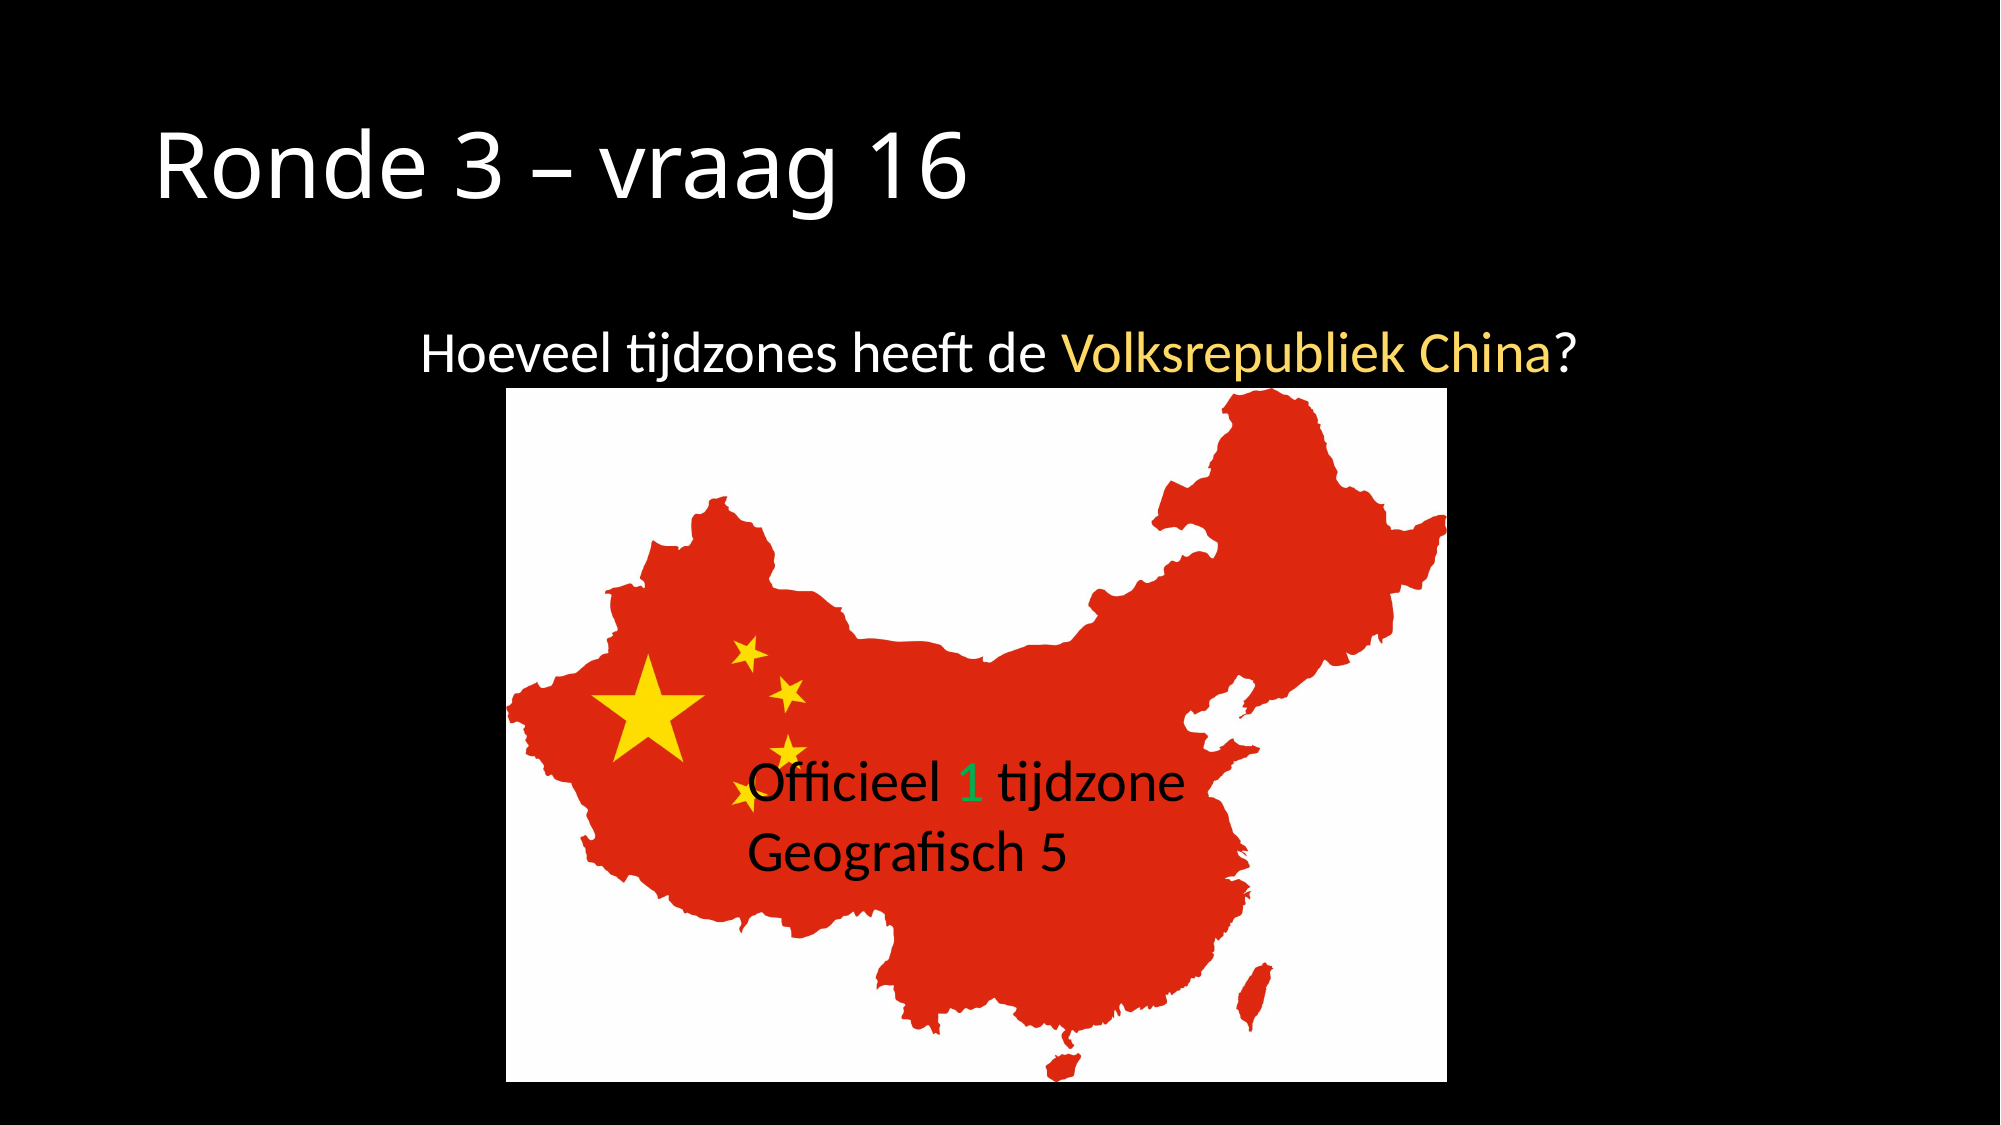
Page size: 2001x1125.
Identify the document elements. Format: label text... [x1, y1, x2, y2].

picture [506, 388, 1447, 1082]
title Ronde 3 – vraag 16 [137, 59, 1863, 278]
list Hoeveel tijdzones heeft de Volksrepubliek China? [137, 299, 1863, 408]
